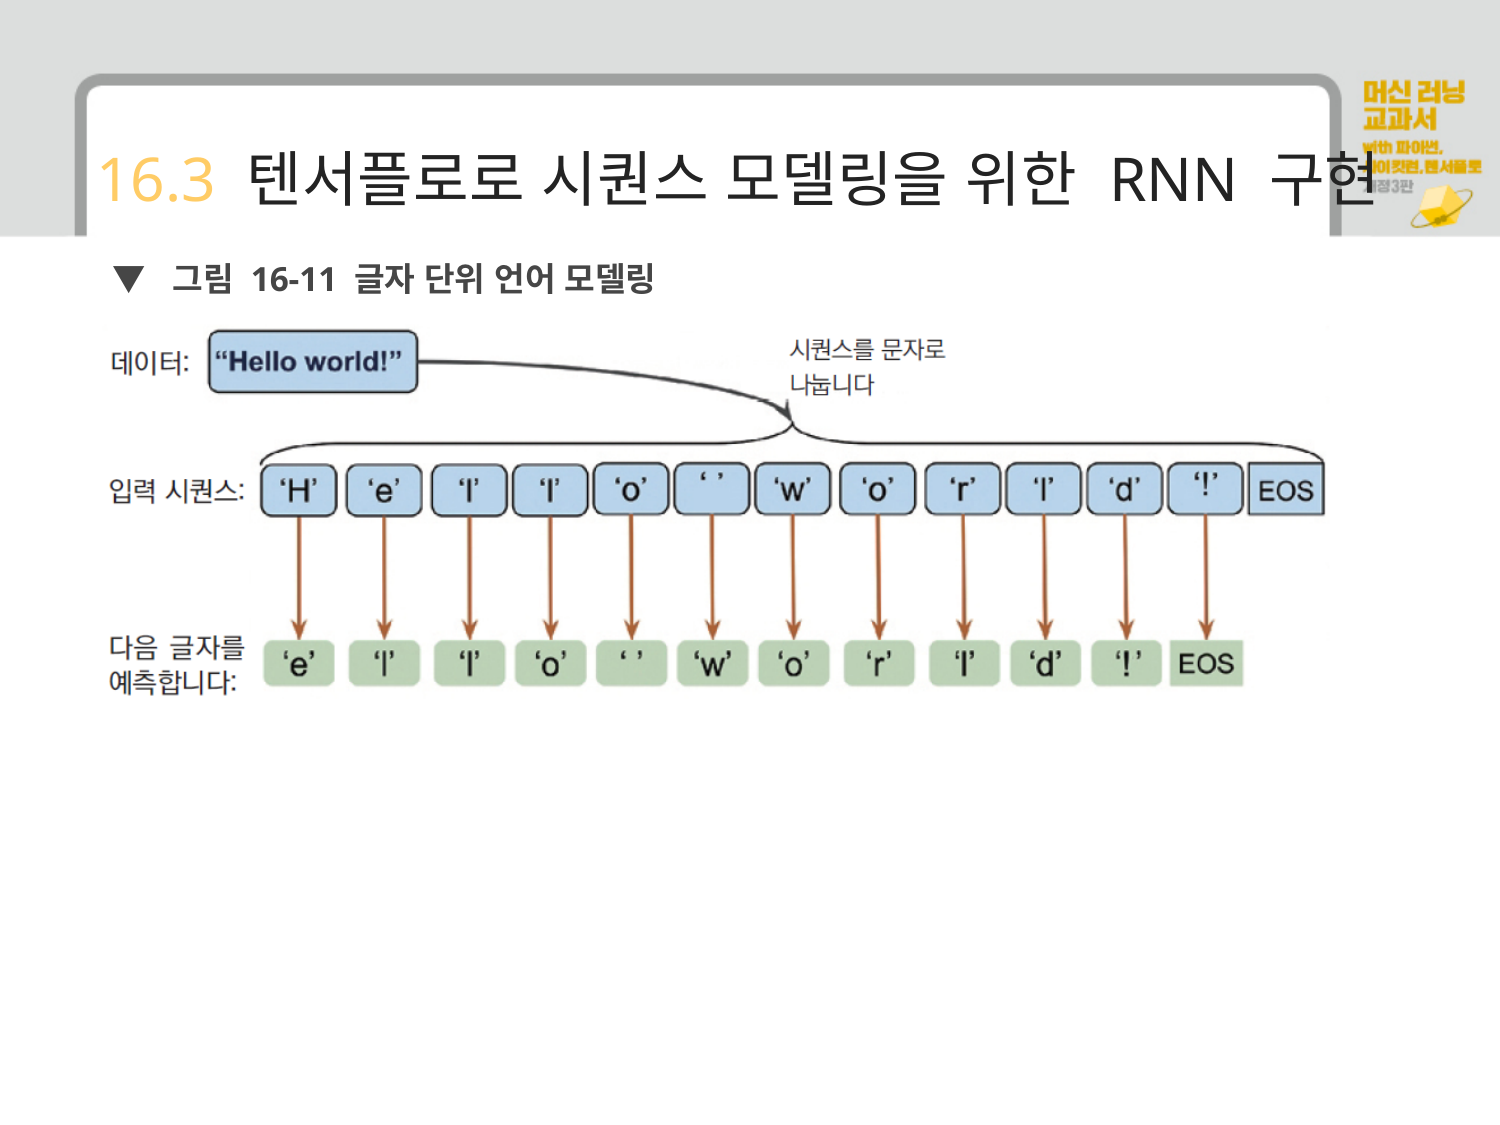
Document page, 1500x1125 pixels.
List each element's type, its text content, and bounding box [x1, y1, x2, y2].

picture [0, 0, 1500, 1125]
title 16.3 텐서플로로 시퀀스 모델링을 위한 RNN 구현 [81, 90, 1412, 222]
text_box ▼ 그림 16-11 글자 단위 언어 모델링 [97, 251, 1424, 317]
